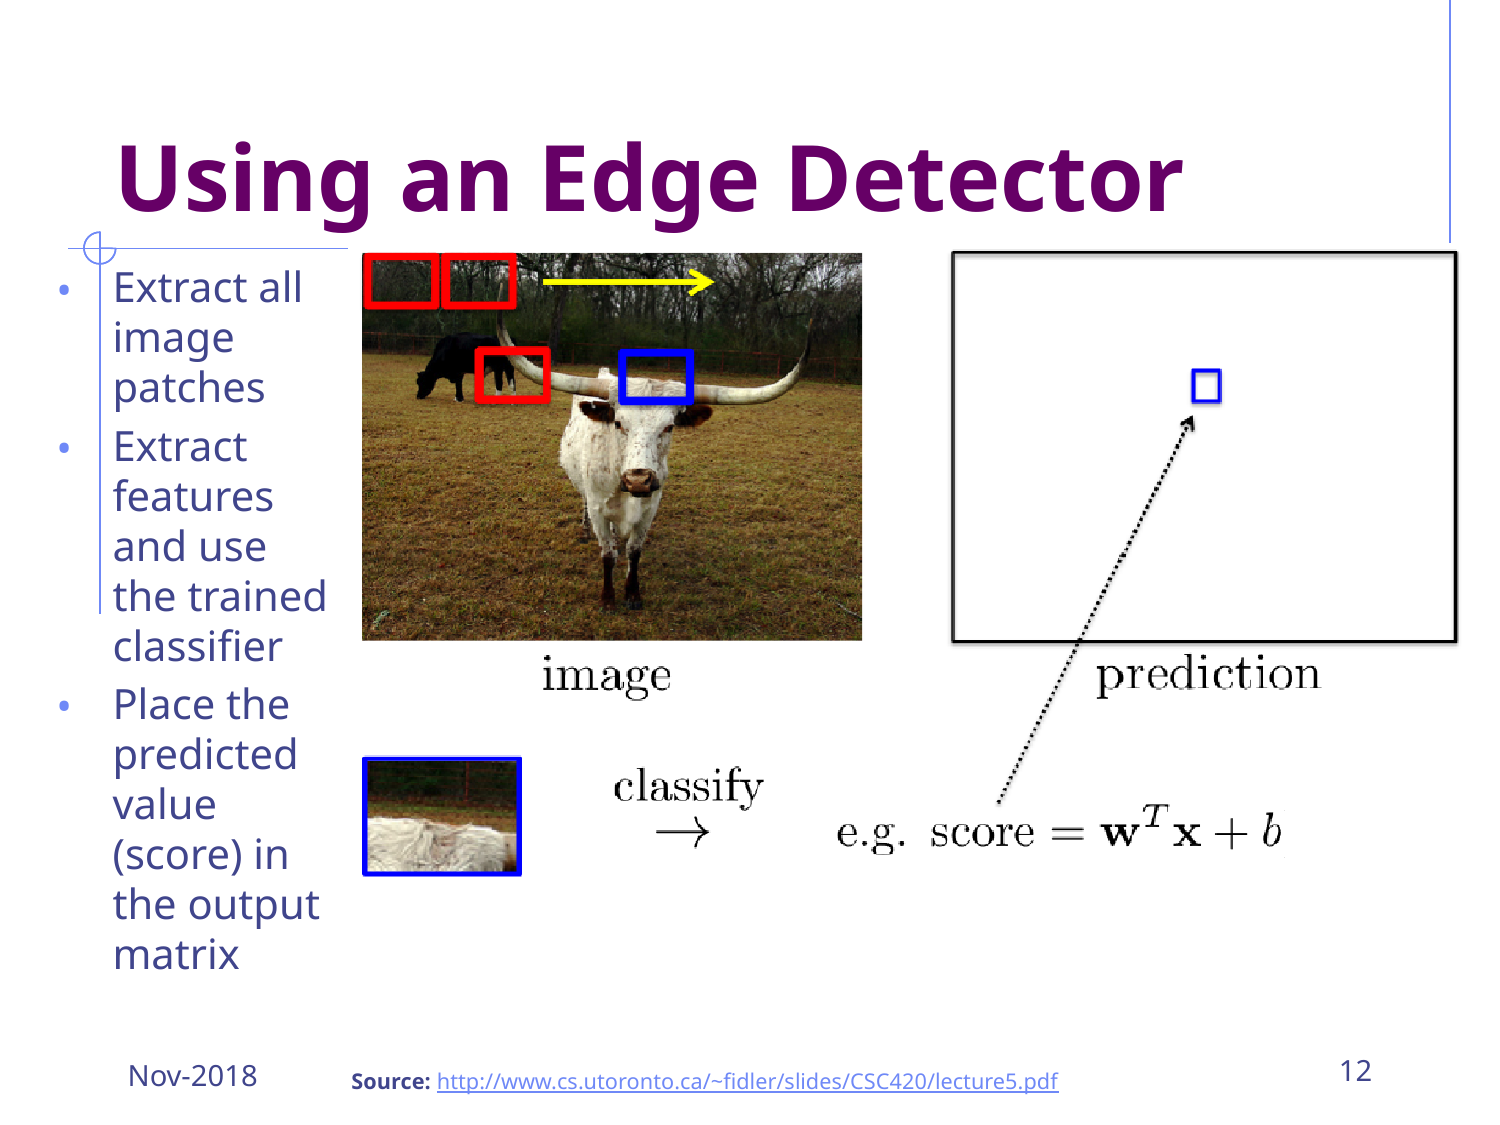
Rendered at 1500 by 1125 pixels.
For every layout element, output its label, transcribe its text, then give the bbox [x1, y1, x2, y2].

picture [348, 243, 1464, 882]
slide_number ‹#› [1074, 1025, 1388, 1100]
text_box Source: http://www.cs.utoronto.ca/~fidler/slides/CSC420/lecture5.pdf [336, 1034, 1164, 1111]
title Using an Edge Detector [99, 50, 1375, 238]
slide_number Nov-2018 [112, 1025, 425, 1100]
list Extract all image patches Extract features and use the trained classiﬁer Place the predicted value (score) in the output matrix [41, 253, 349, 929]
